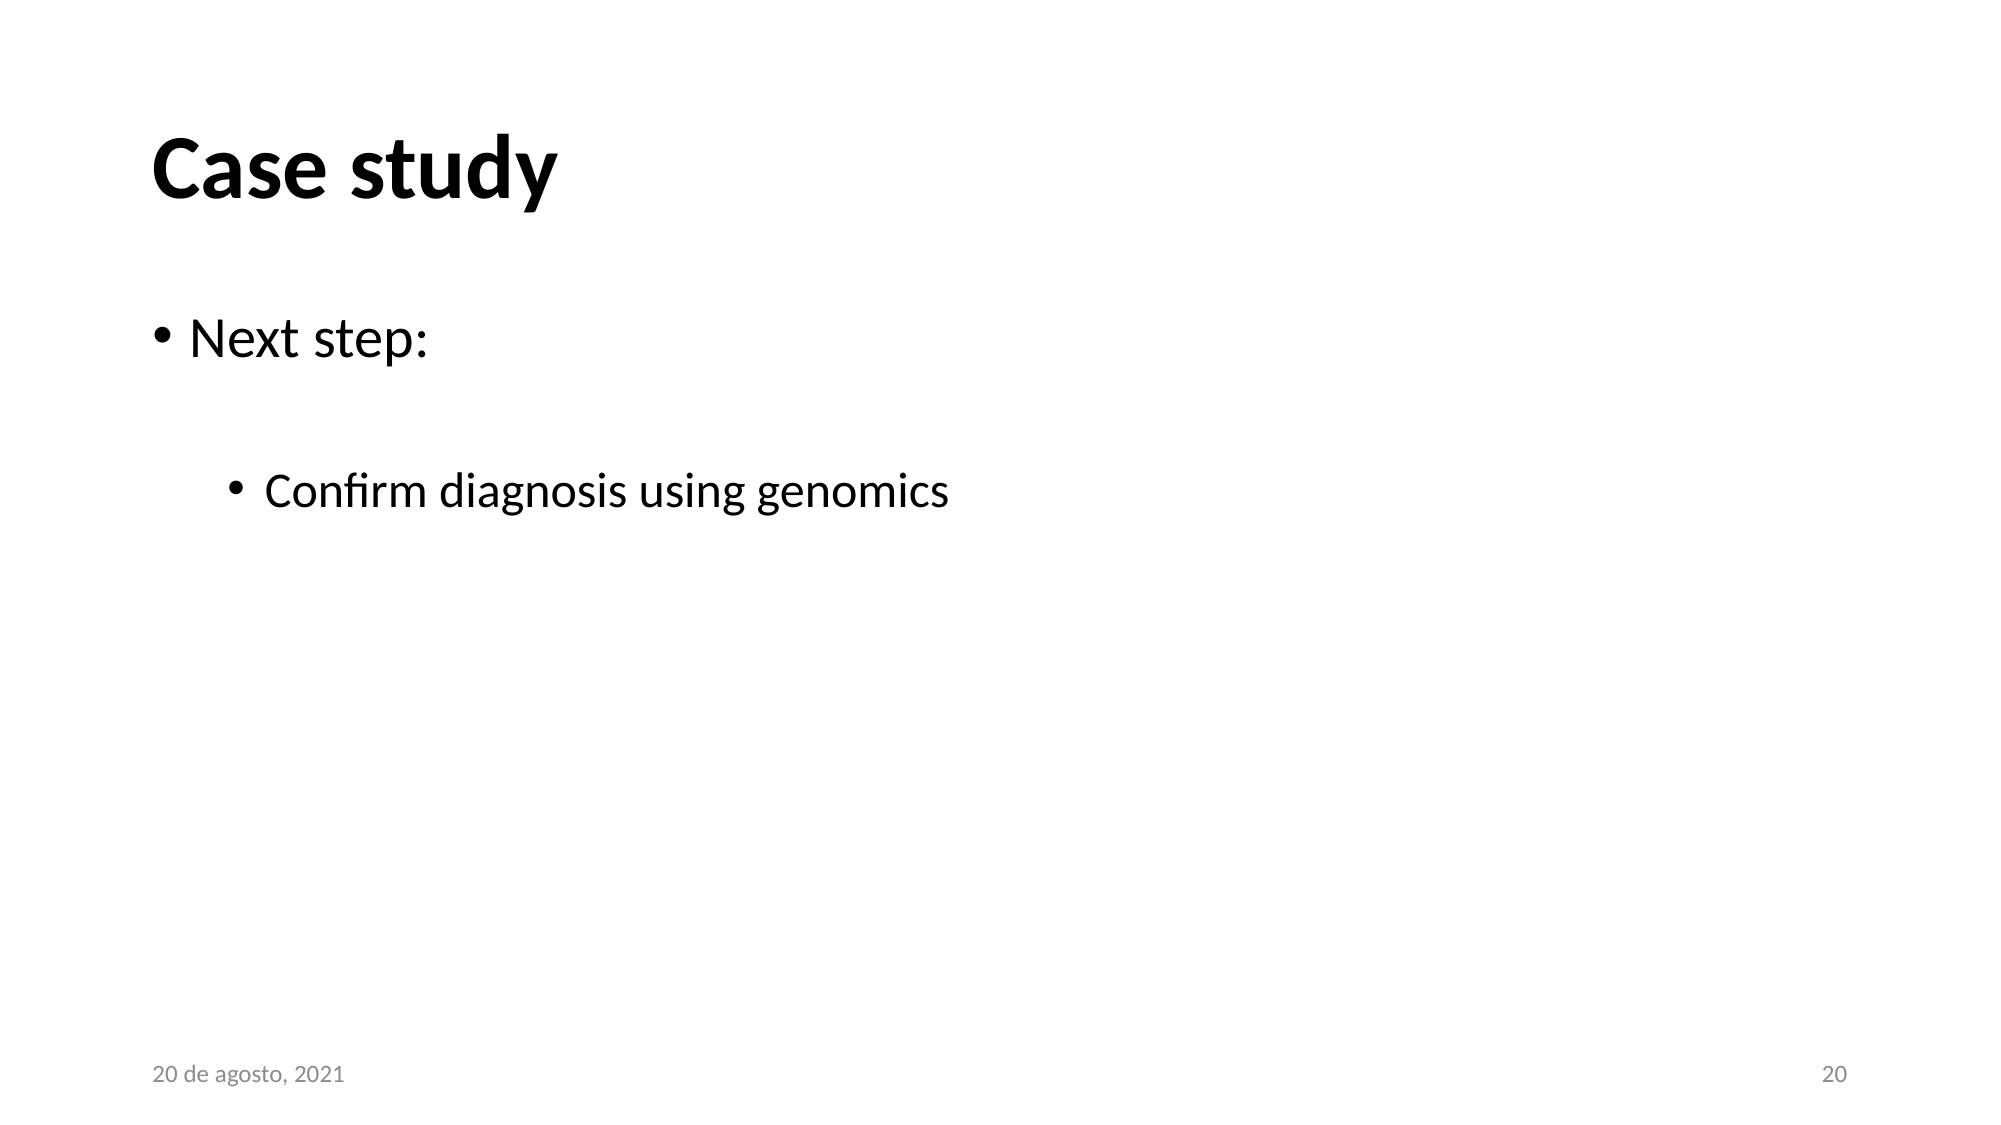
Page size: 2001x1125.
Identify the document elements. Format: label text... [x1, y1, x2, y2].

title Case study [137, 59, 1863, 278]
list Next step: Confirm diagnosis using genomics [137, 299, 1863, 1014]
slide_number 20 [1412, 1042, 1863, 1103]
slide_number 20 de agosto, 2021 [137, 1042, 588, 1103]
